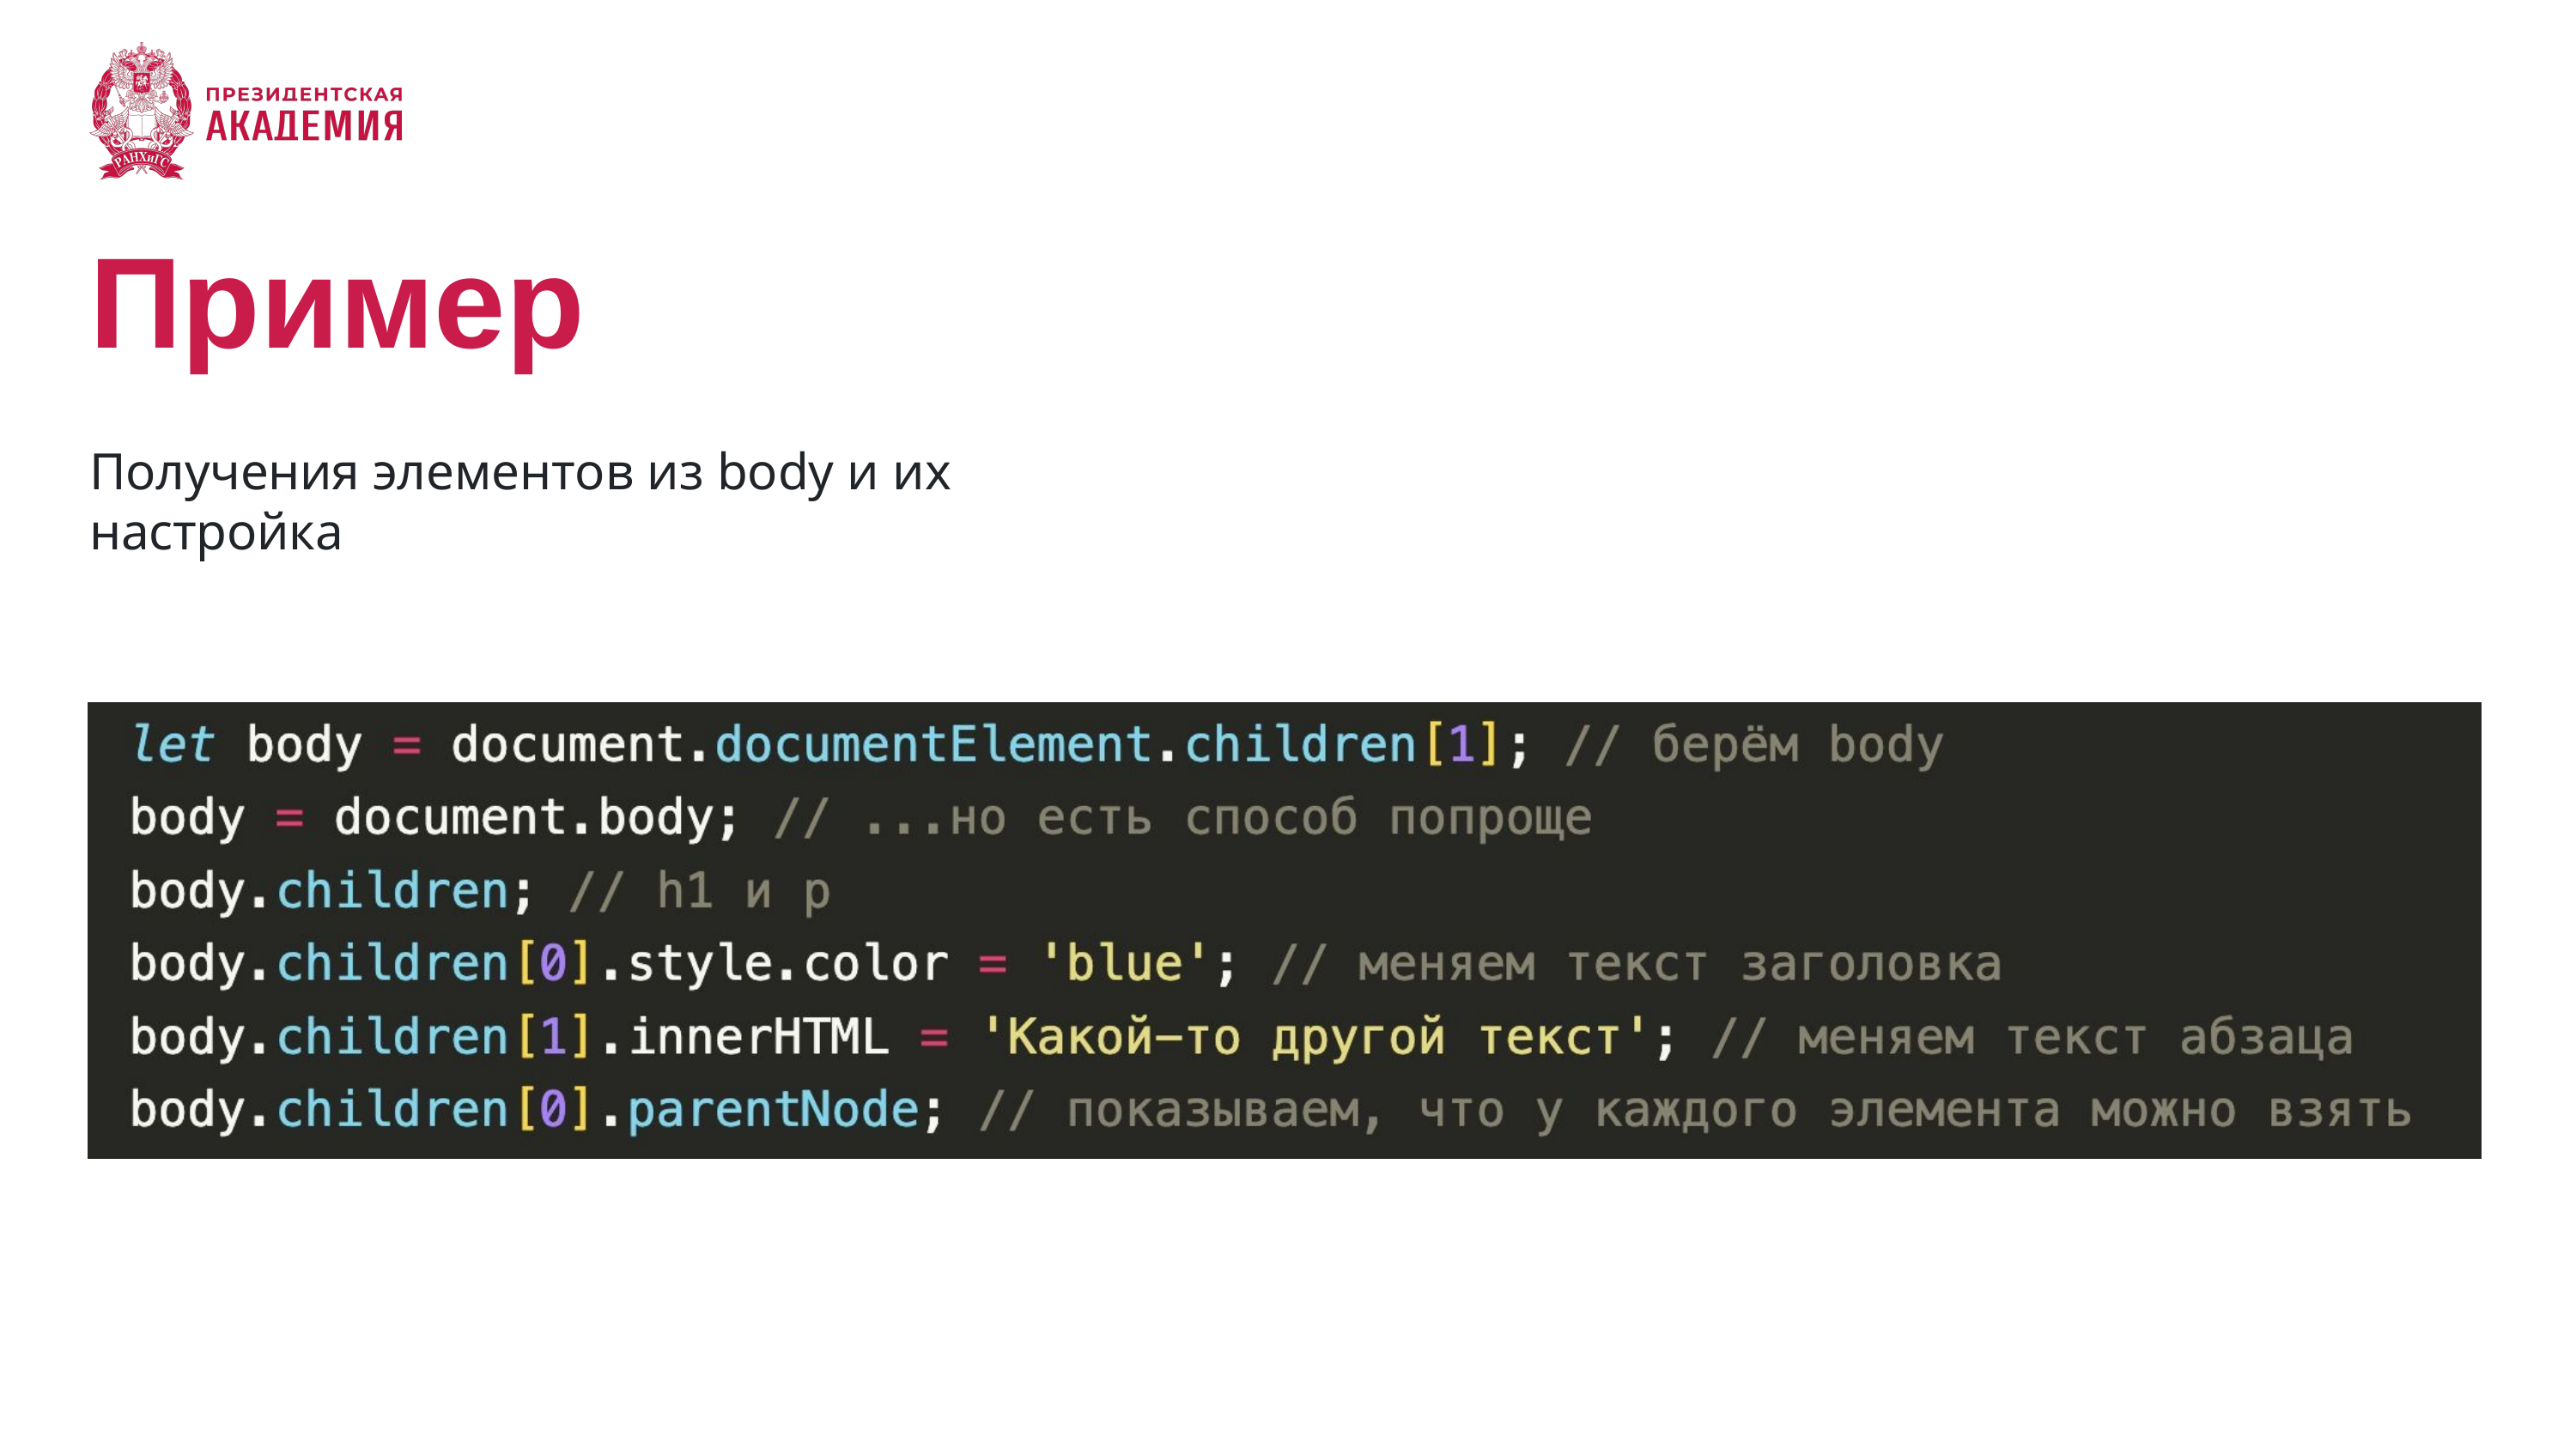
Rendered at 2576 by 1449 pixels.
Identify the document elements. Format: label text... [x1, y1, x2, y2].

text_box Получения элементов из body и их настройка [88, 461, 1155, 561]
title Пример [88, 216, 1684, 461]
picture [89, 42, 402, 179]
picture [87, 702, 2482, 1160]
